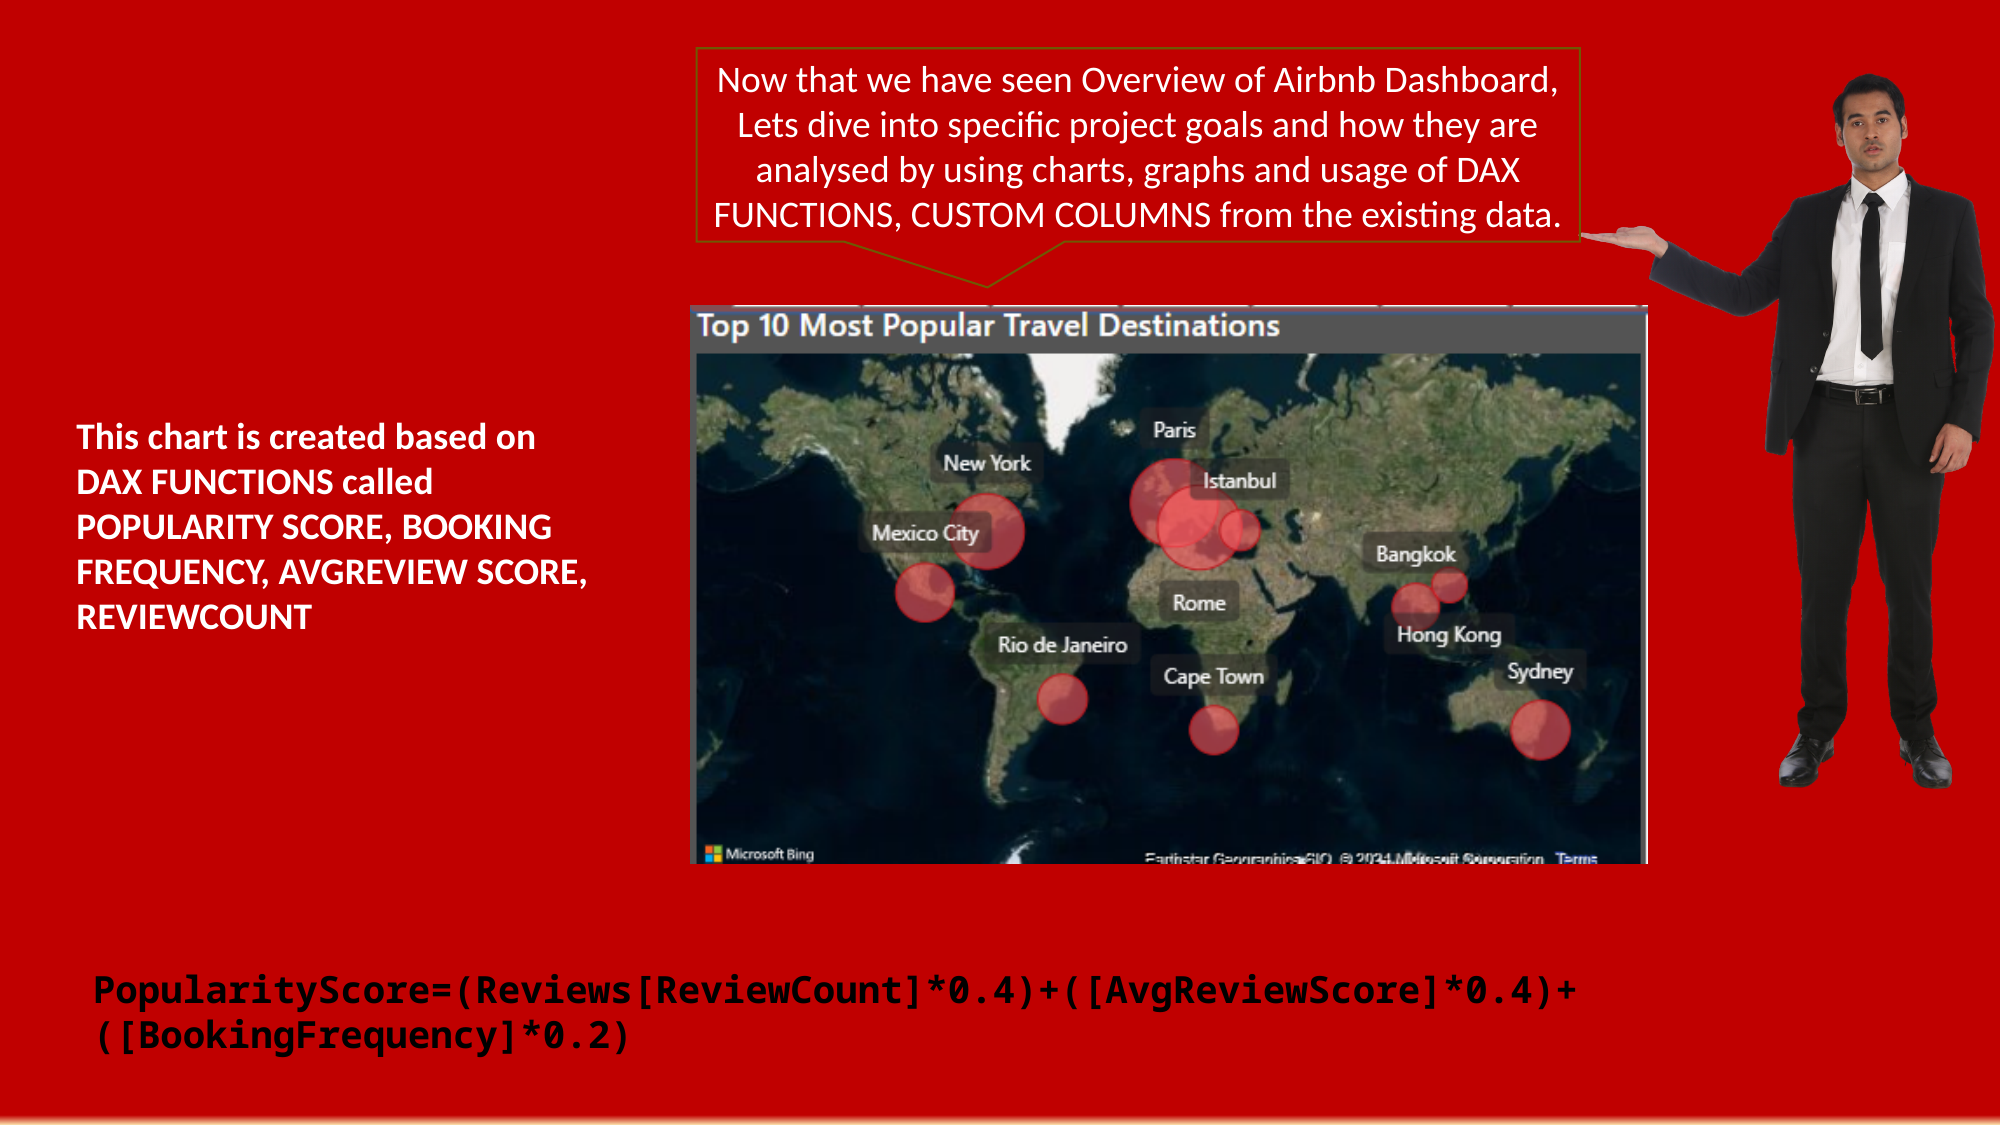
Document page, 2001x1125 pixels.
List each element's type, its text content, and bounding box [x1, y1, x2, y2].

text_box This chart is created based on DAX FUNCTIONS called POPULARITY SCORE, BOOKING FREQUENCY, AVGREVIEW SCORE, REVIEWCOUNT [61, 404, 605, 690]
text_box Now that we have seen Overview of Airbnb Dashboard, Lets dive into specific project goals and how they are analysed by using charts, graphs and usage of DAX FUNCTIONS, CUSTOM COLUMNS from the existing data. [695, 47, 1581, 289]
text_box PopularityScore=(Reviews[ReviewCount]*0.4)+([AvgReviewScore]*0.4)+([BookingFrequency]*0.2) [78, 958, 1980, 1108]
picture [690, 73, 1995, 864]
